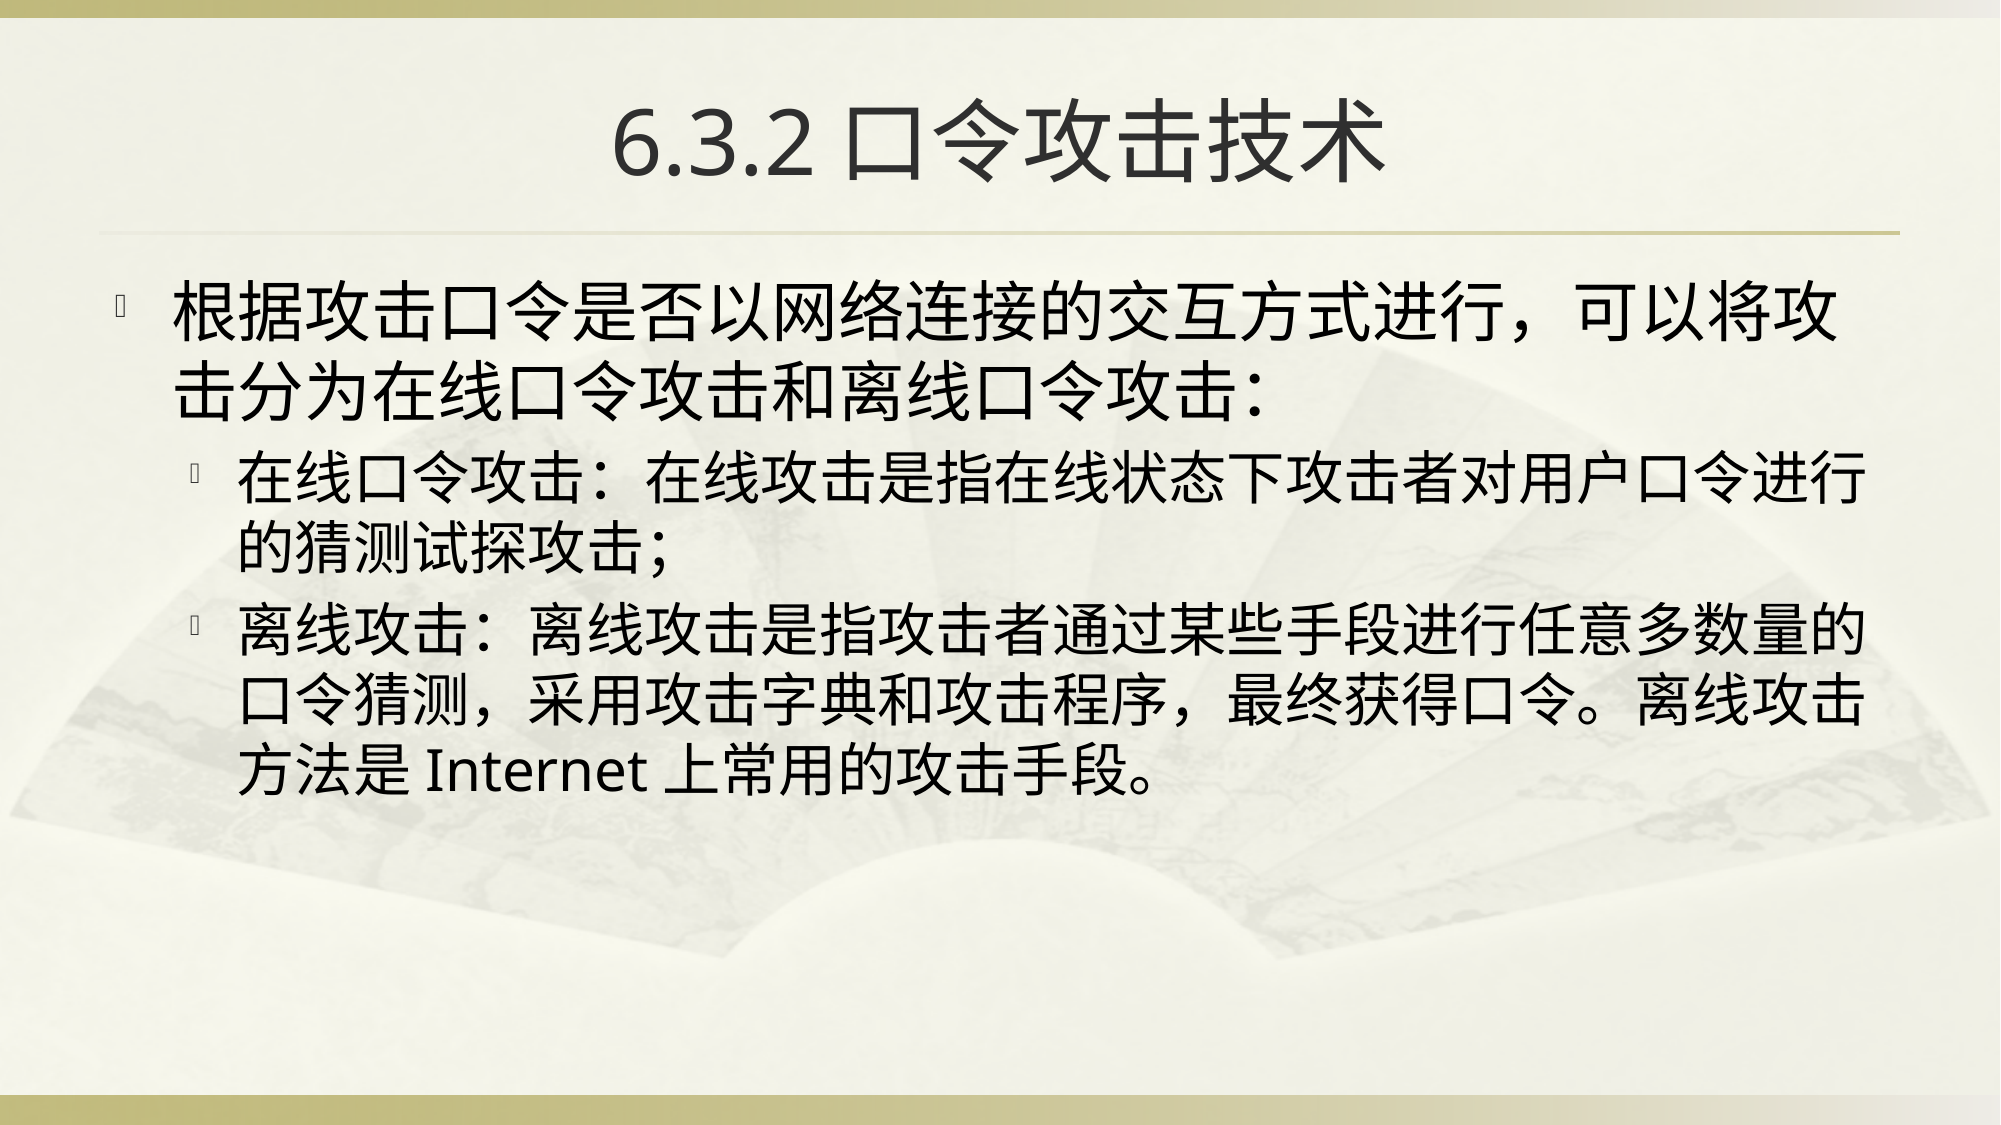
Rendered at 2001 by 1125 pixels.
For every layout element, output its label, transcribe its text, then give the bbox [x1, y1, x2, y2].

list 根据攻击口令是否以网络连接的交互方式进行，可以将攻击分为在线口令攻击和离线口令攻击： 在线口令攻击：在线攻击是指在线状态下攻击者对用户口令进行的猜测试探攻击； 离线攻击：离线攻击是指攻击者通过某些手段进行任意多数量的口令猜测，采用攻击字典和攻击程序，最终获得口令。离线攻击方法是Internet上常用的攻击手段。 [99, 262, 1900, 1032]
title 6.3.2口令攻击技术 [99, 45, 1900, 233]
